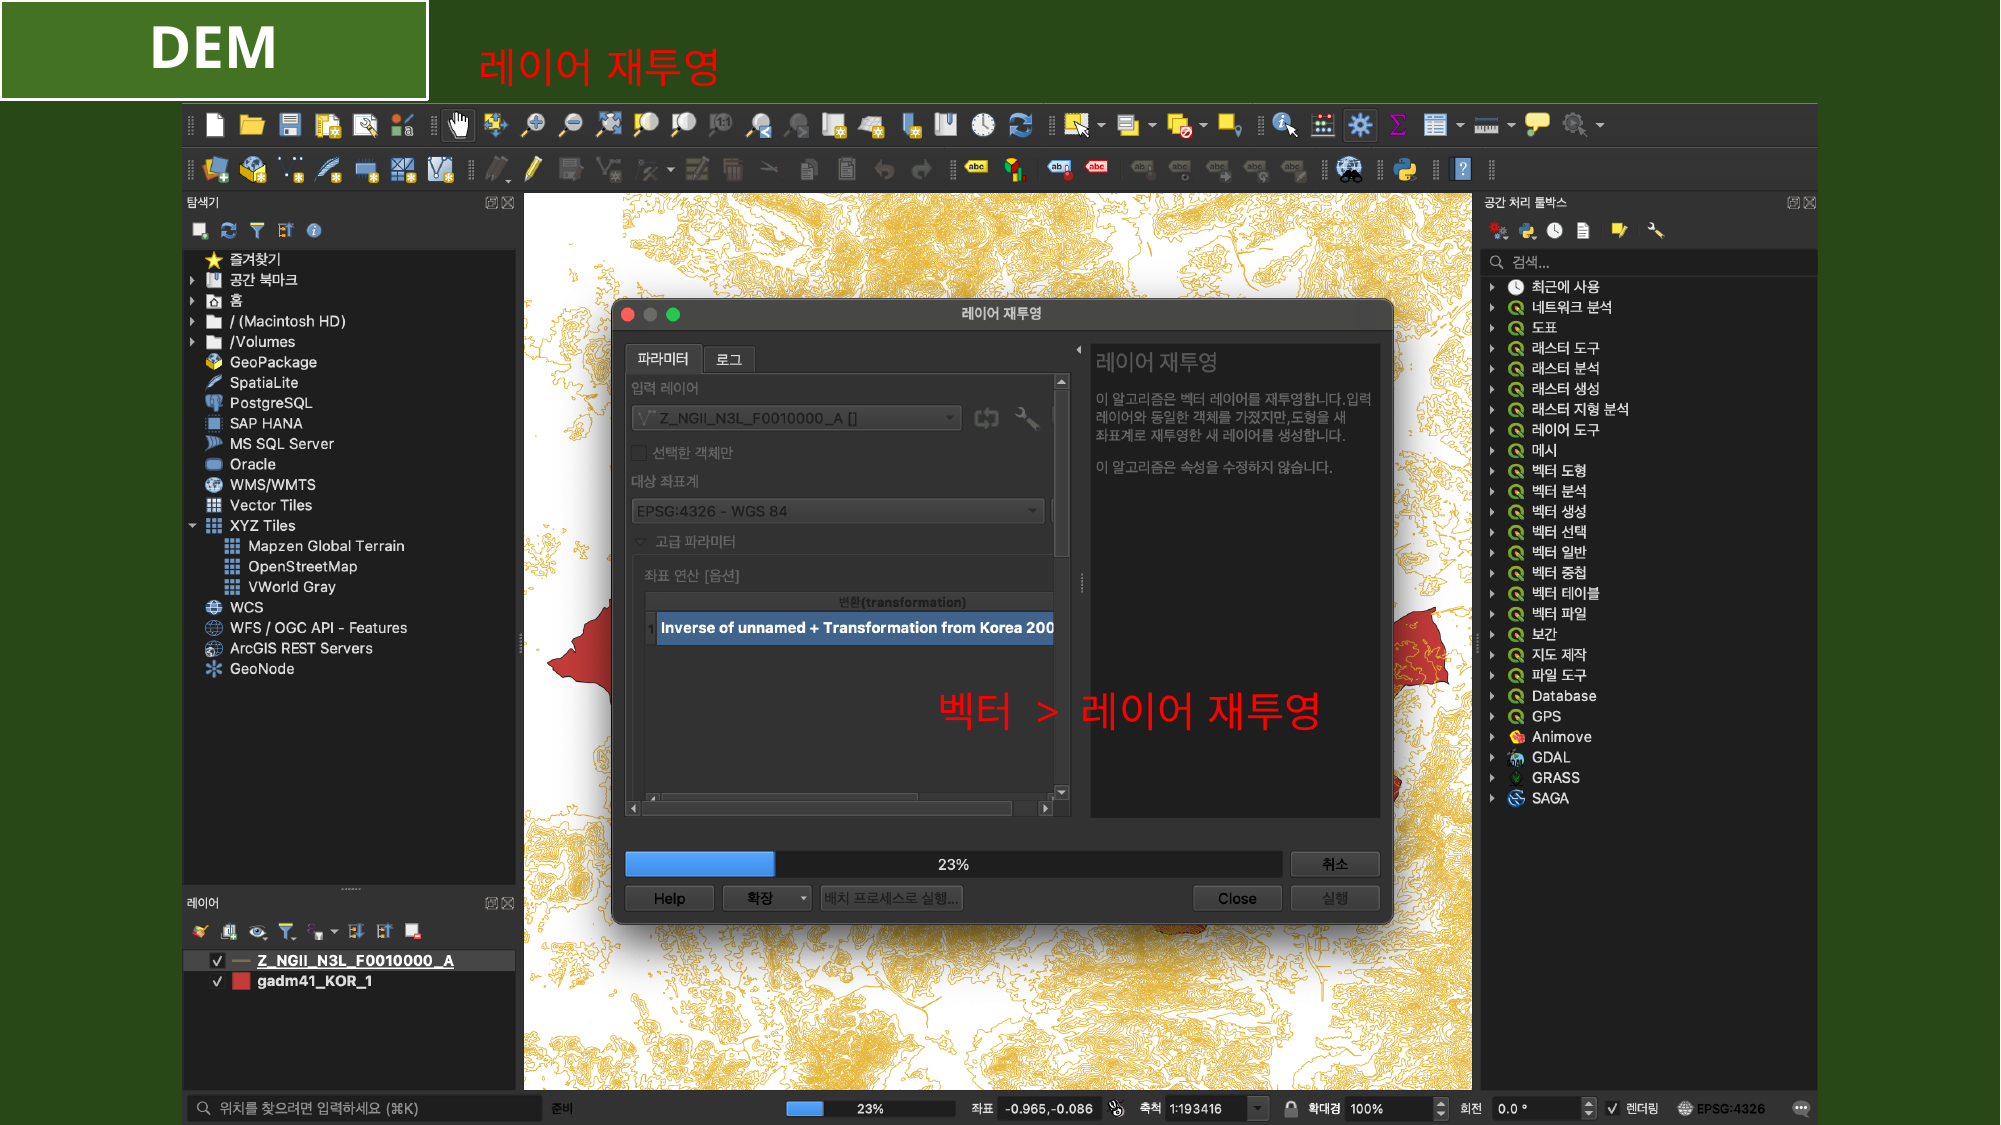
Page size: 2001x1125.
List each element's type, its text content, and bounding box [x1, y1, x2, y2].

title DEM [0, 0, 428, 100]
picture [182, 103, 1818, 1125]
text_box 레이어 재투영 [427, 34, 774, 100]
